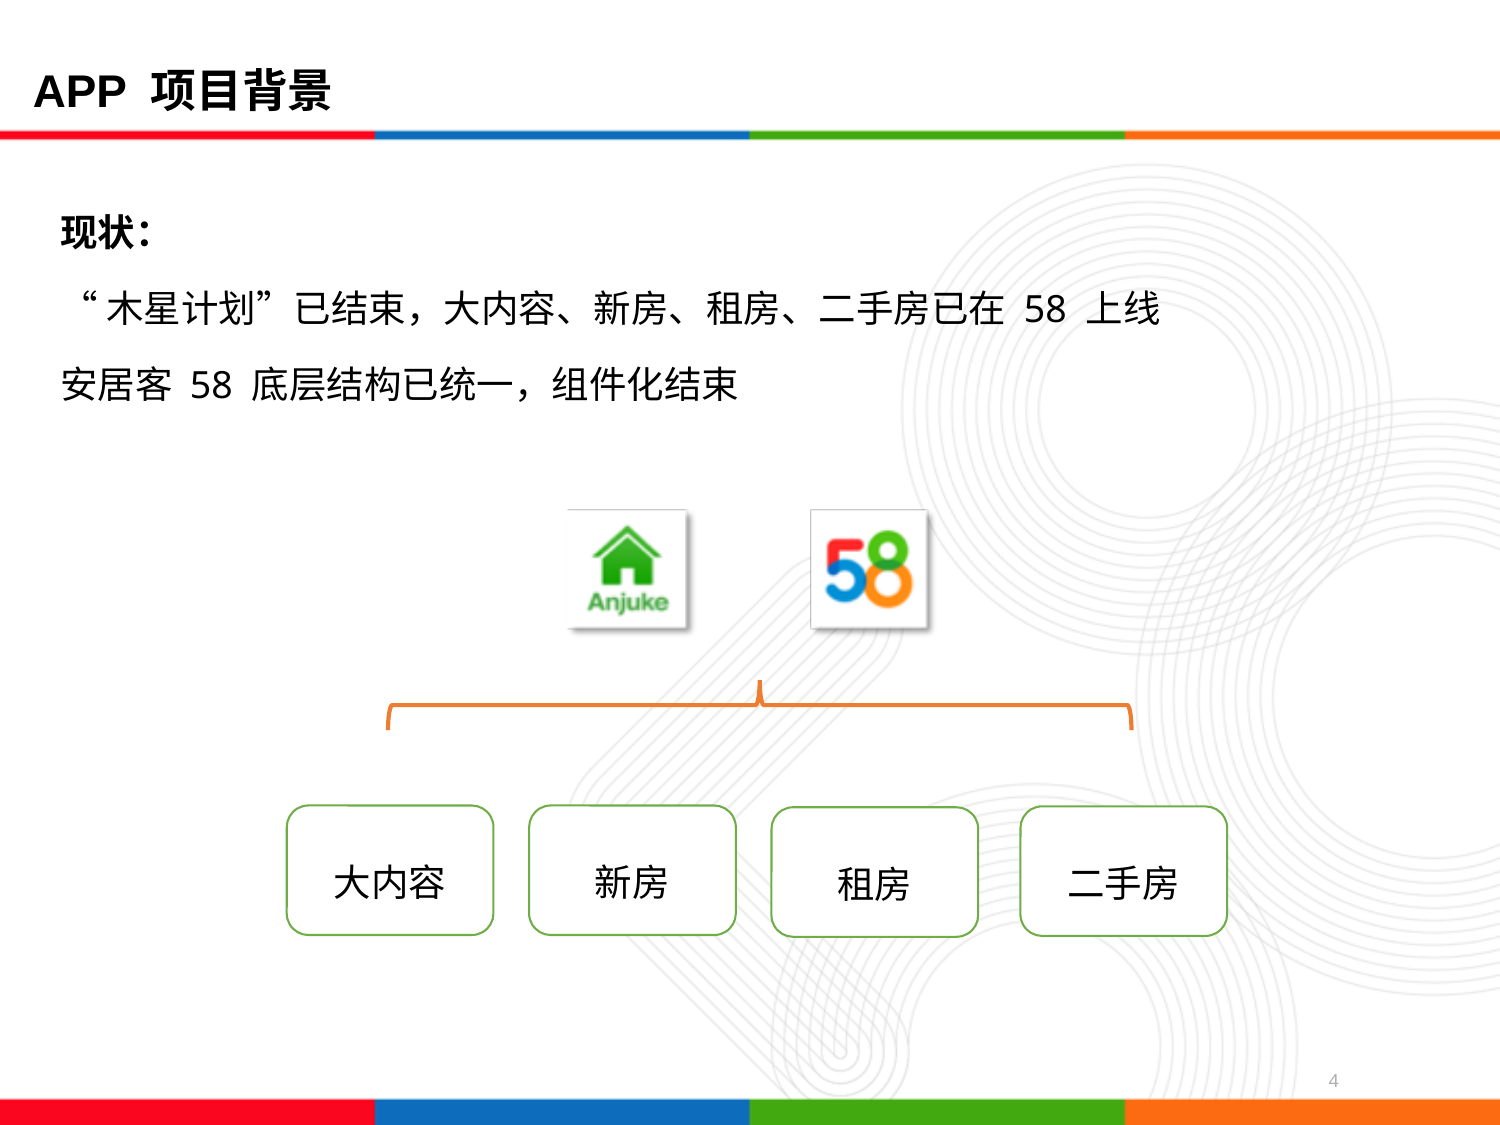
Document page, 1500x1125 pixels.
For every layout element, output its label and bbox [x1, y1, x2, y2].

text_box [286, 506, 1228, 937]
picture [0, 0, 1500, 1125]
